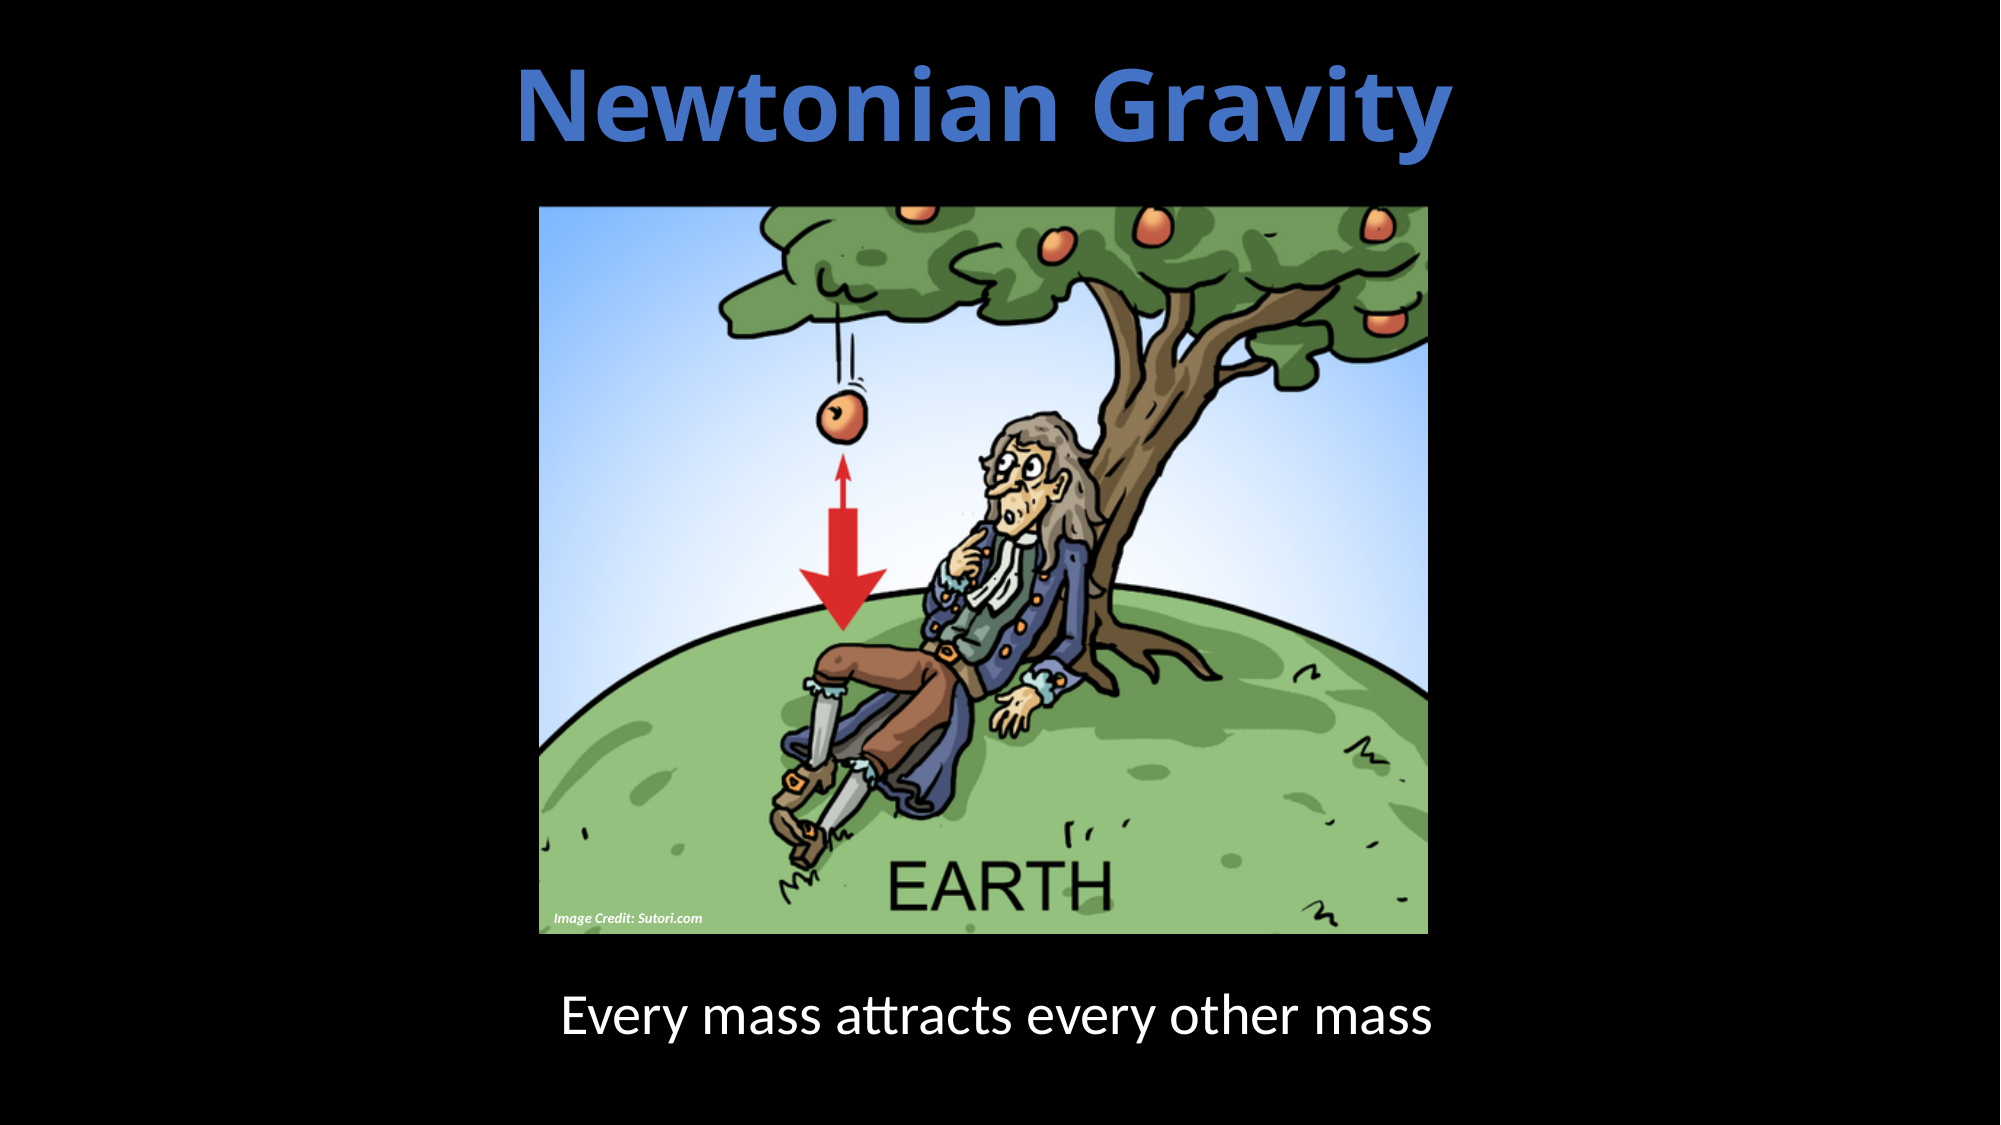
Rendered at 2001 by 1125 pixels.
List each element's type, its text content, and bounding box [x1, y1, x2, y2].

list Every mass attracts every other mass [350, 976, 1643, 1125]
picture [539, 206, 1428, 935]
title Newtonian Gravity [121, 0, 1846, 218]
